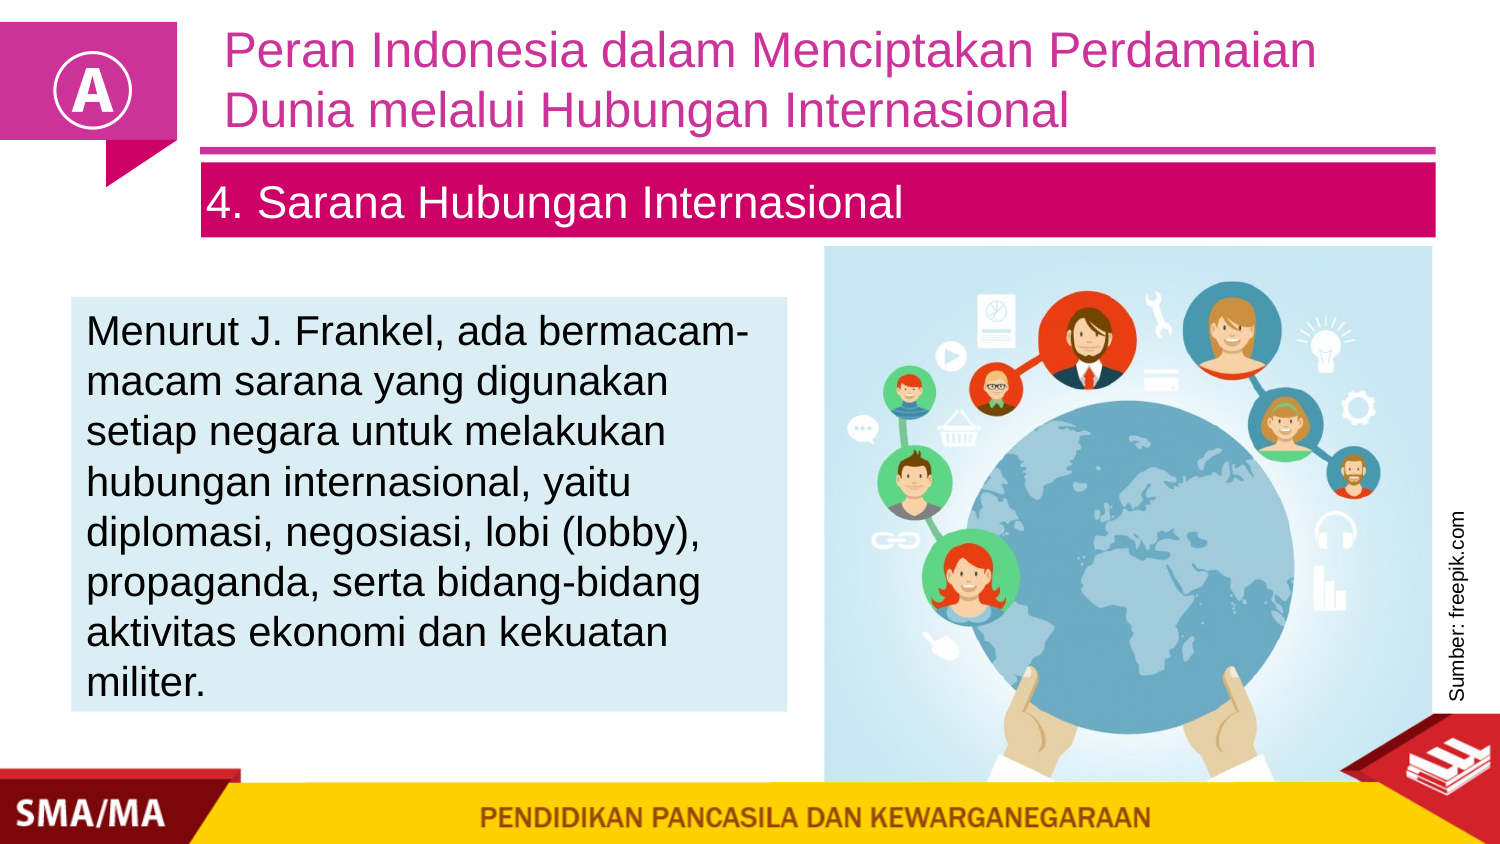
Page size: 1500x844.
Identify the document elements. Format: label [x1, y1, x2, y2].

text_box [71, 162, 1477, 707]
text_box [0, 3, 1436, 188]
picture [0, 708, 1500, 844]
